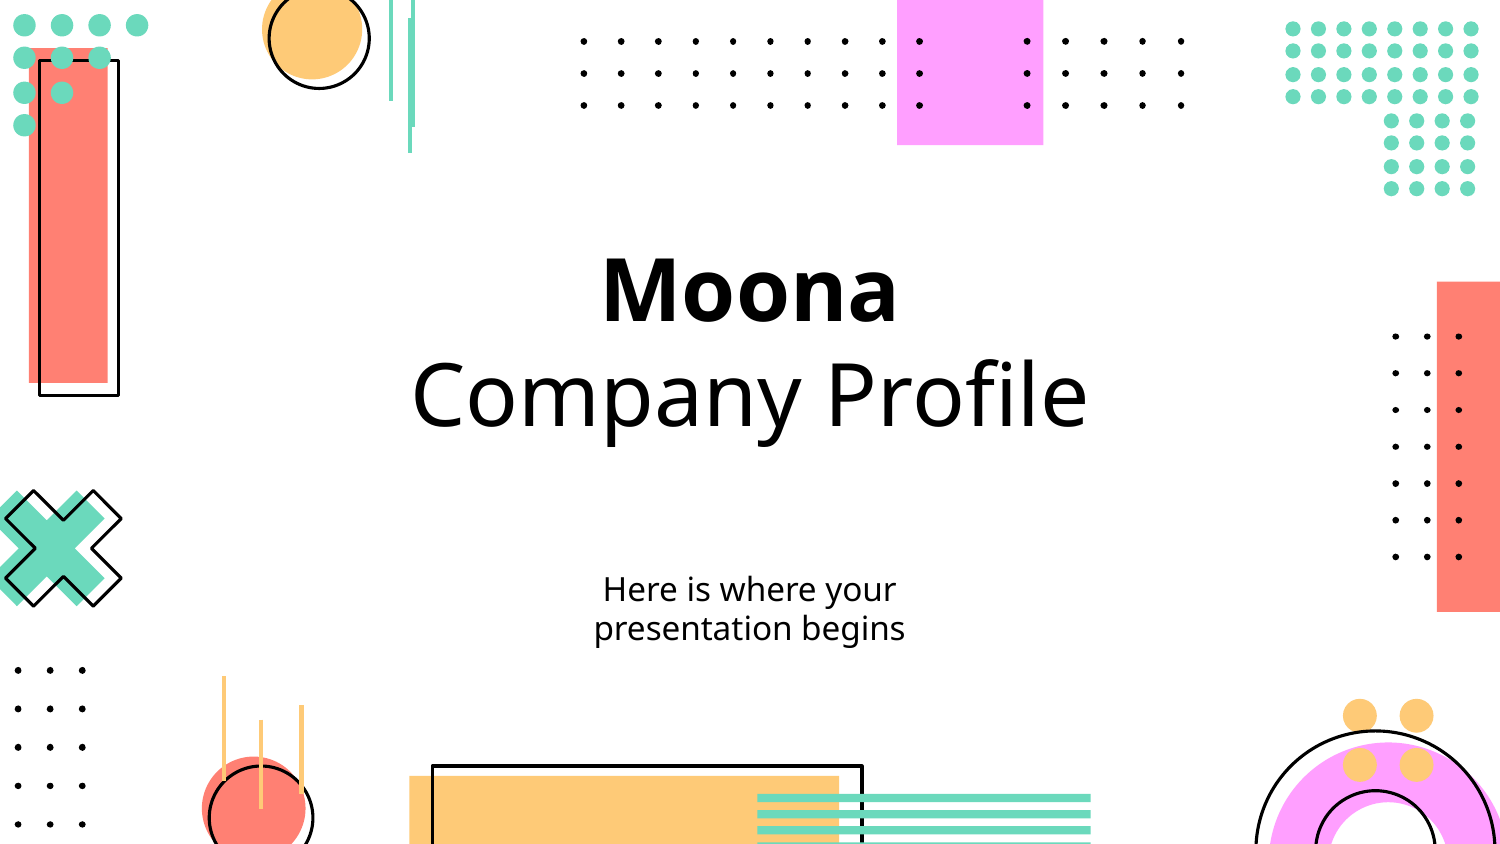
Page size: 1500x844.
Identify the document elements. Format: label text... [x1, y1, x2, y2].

title Moona Company Profile [118, 219, 1382, 452]
subtitle Here is where your presentation begins [118, 552, 1382, 626]
